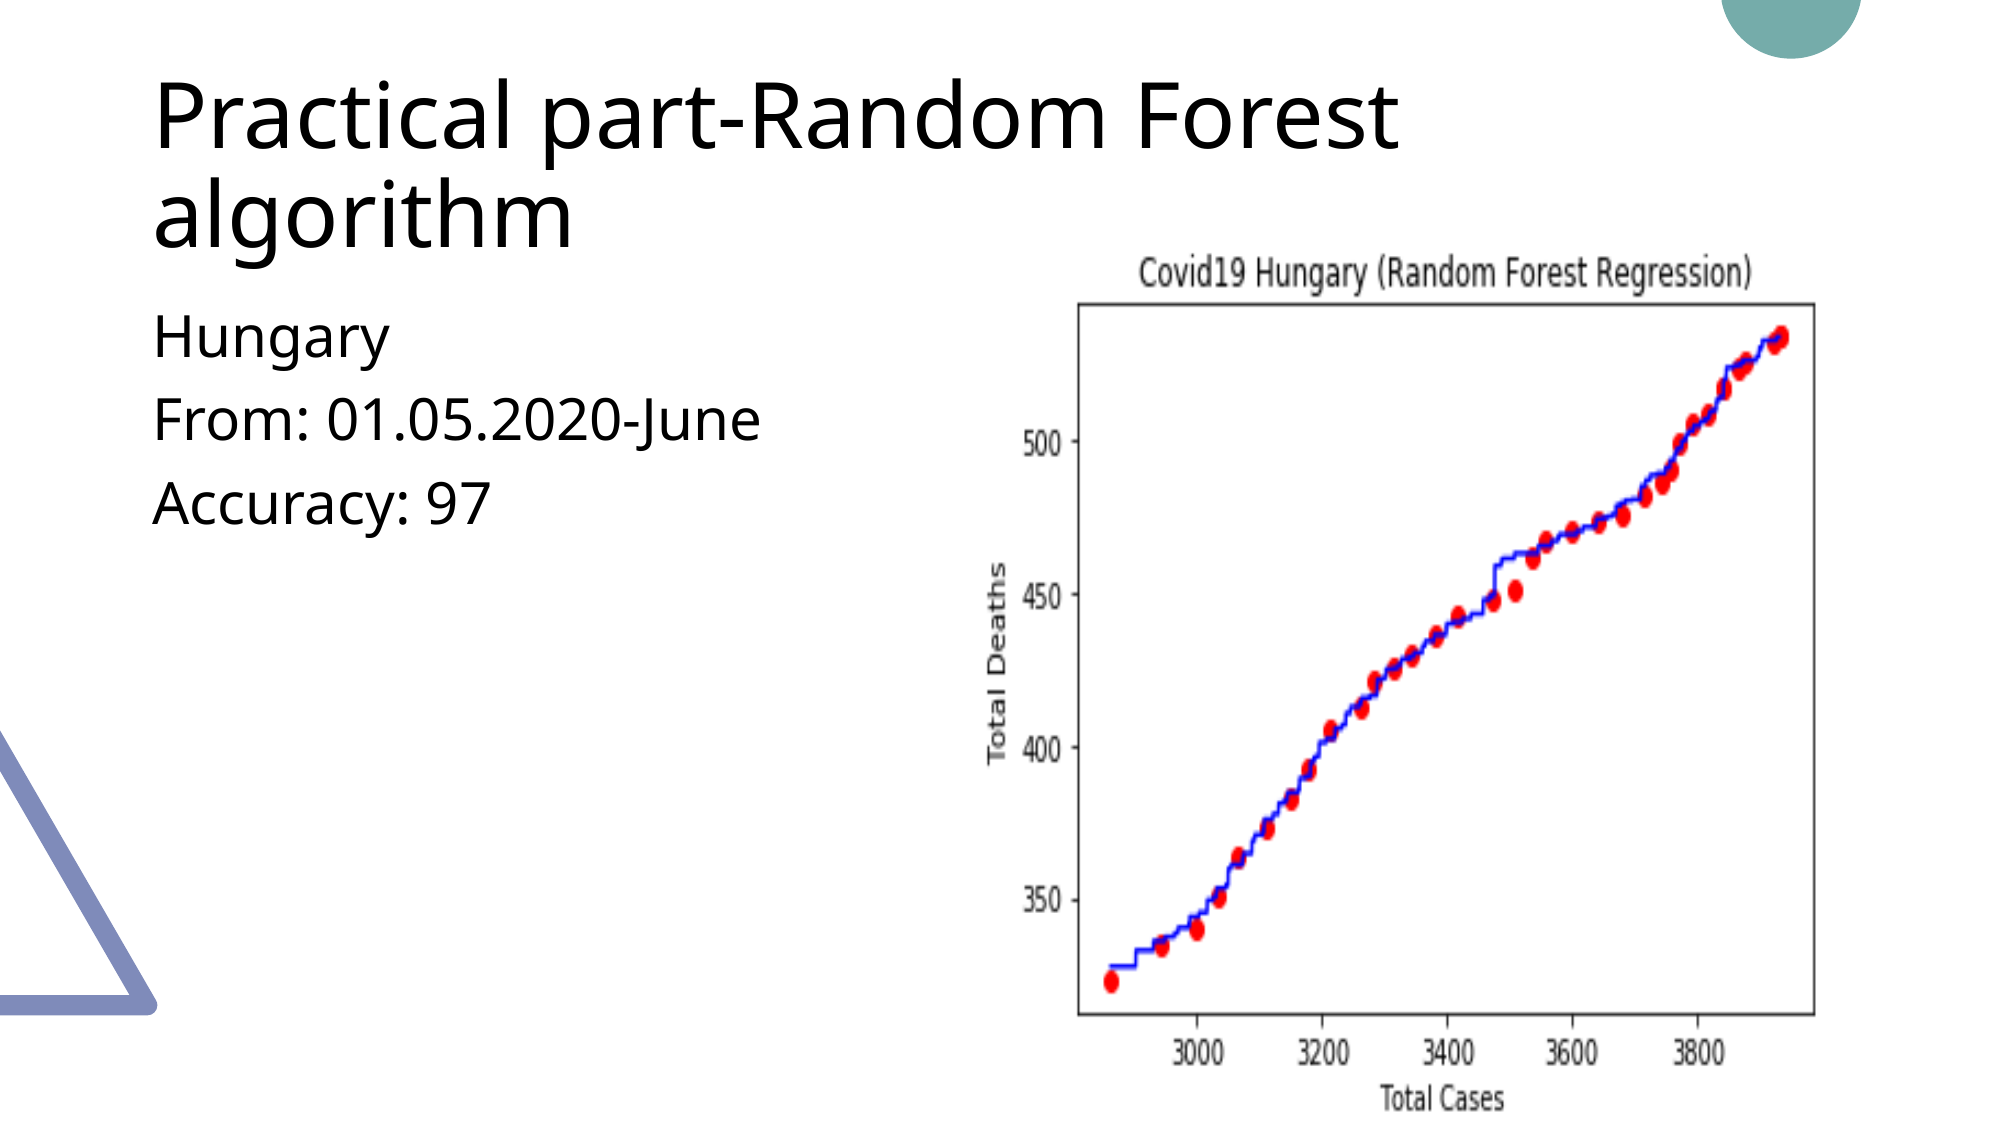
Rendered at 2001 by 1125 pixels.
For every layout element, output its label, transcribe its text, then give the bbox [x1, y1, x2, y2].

title Practical part-Random Forest algorithm [137, 59, 1863, 278]
list Hungary From: 01.05.2020-June Accuracy: 97 [137, 299, 955, 1014]
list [955, 203, 2000, 1125]
